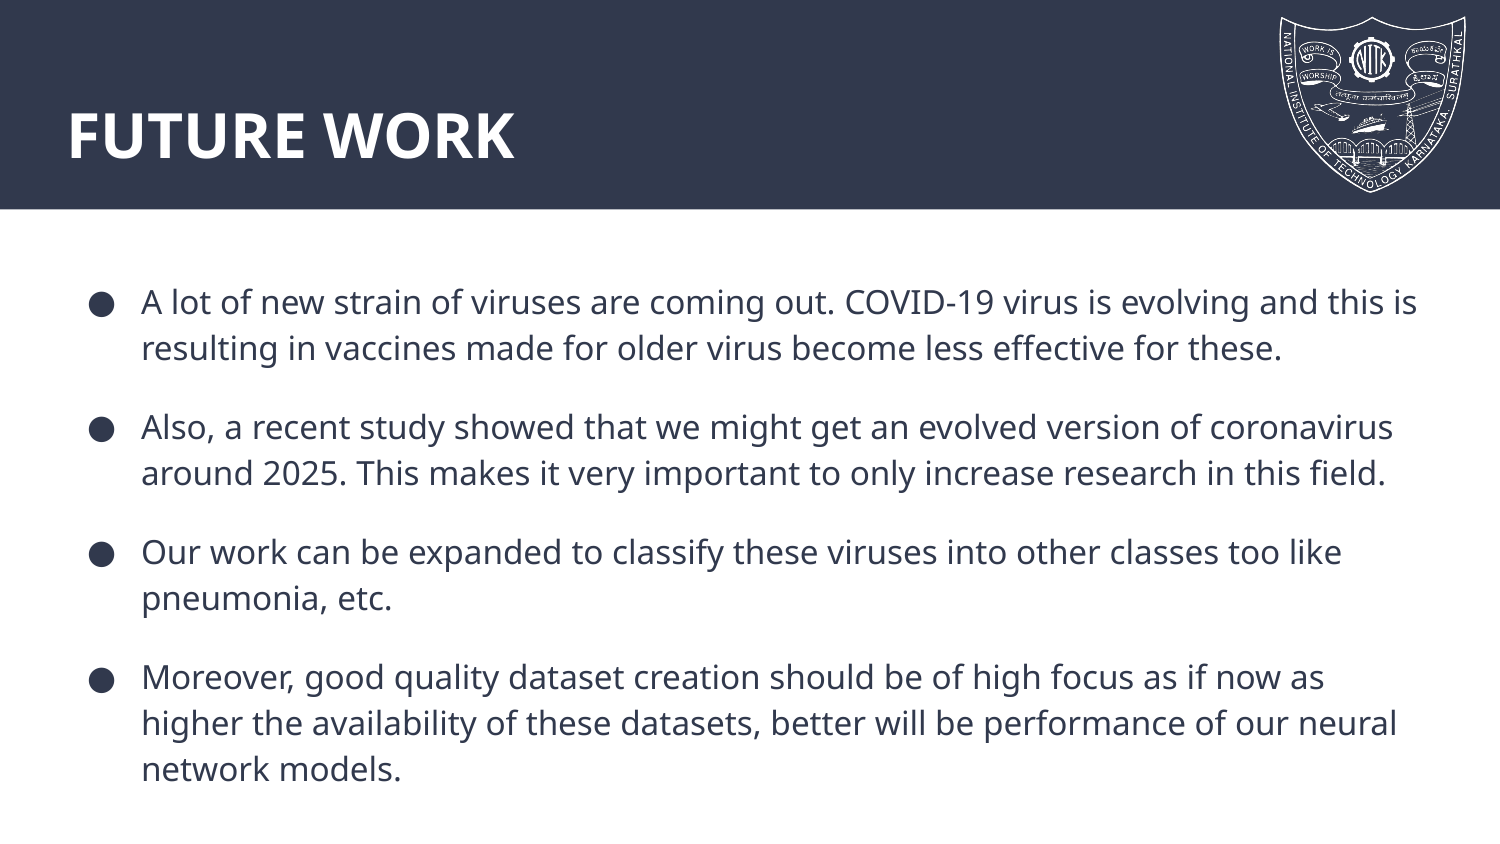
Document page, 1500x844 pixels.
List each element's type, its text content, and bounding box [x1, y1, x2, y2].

title FUTURE WORK [51, 82, 1274, 185]
list A lot of new strain of viruses are coming out. COVID-19 virus is evolving and this is resulting in vaccines made for older virus become less effective for these. Also, a recent study showed that we might get an evolved version of coronavirus around 2025. This makes it very important to only increase research in this field. Our work can be expanded to classify these viruses into other classes too like pneumonia, etc. Moreover, good quality dataset creation should be of high focus as if now as higher the availability of these datasets, better will be performance of our neural network models. [51, 260, 1437, 694]
picture [1279, 16, 1466, 193]
